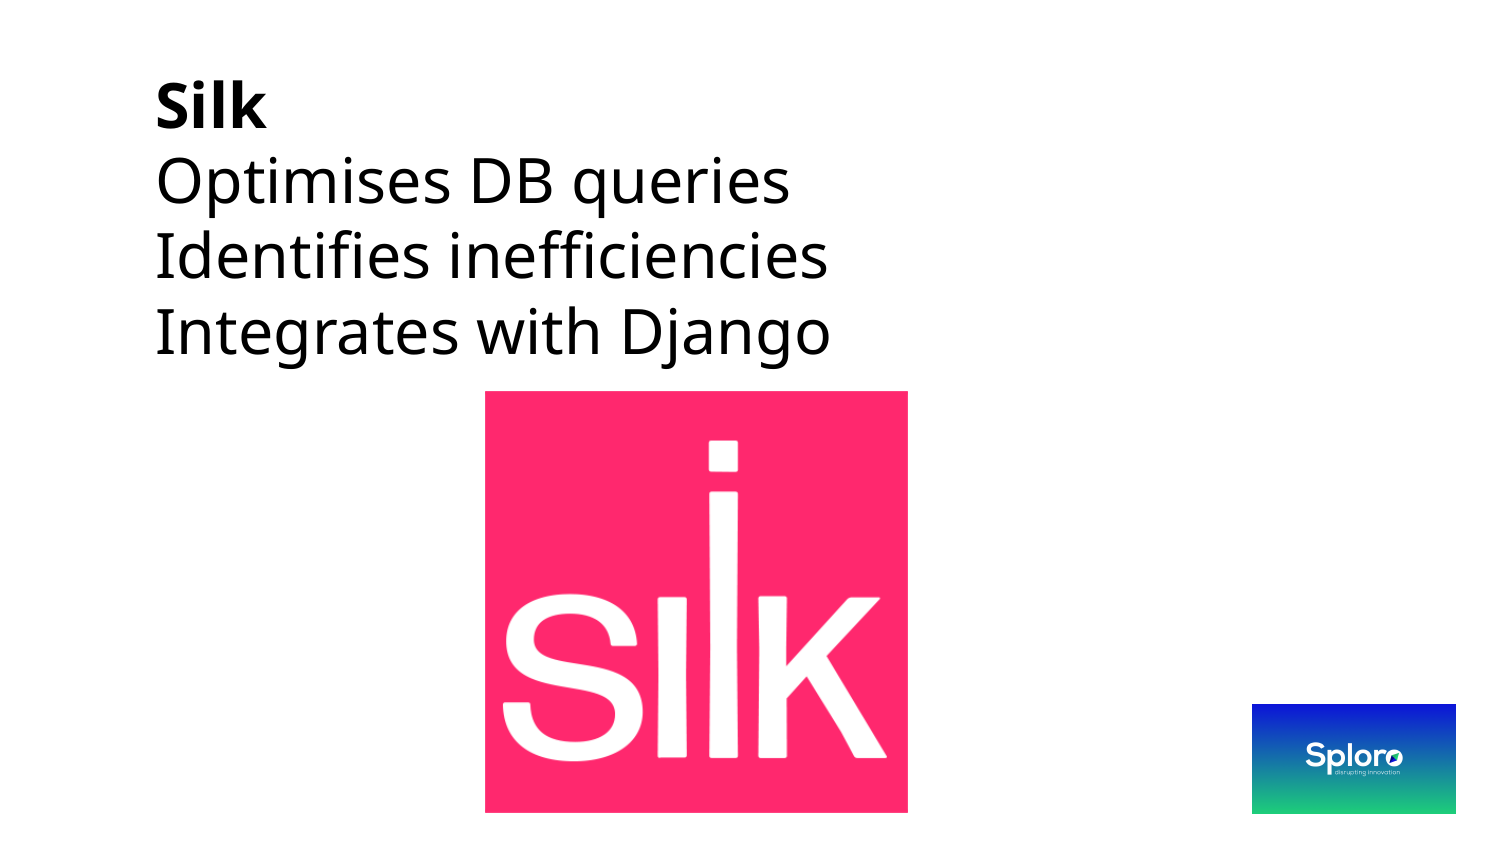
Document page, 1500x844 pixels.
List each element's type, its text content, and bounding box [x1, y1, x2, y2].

picture [485, 391, 908, 814]
picture [1252, 704, 1456, 814]
title Silk Optimises DB queries Identifies inefficiencies Integrates with Django [140, 50, 1482, 461]
